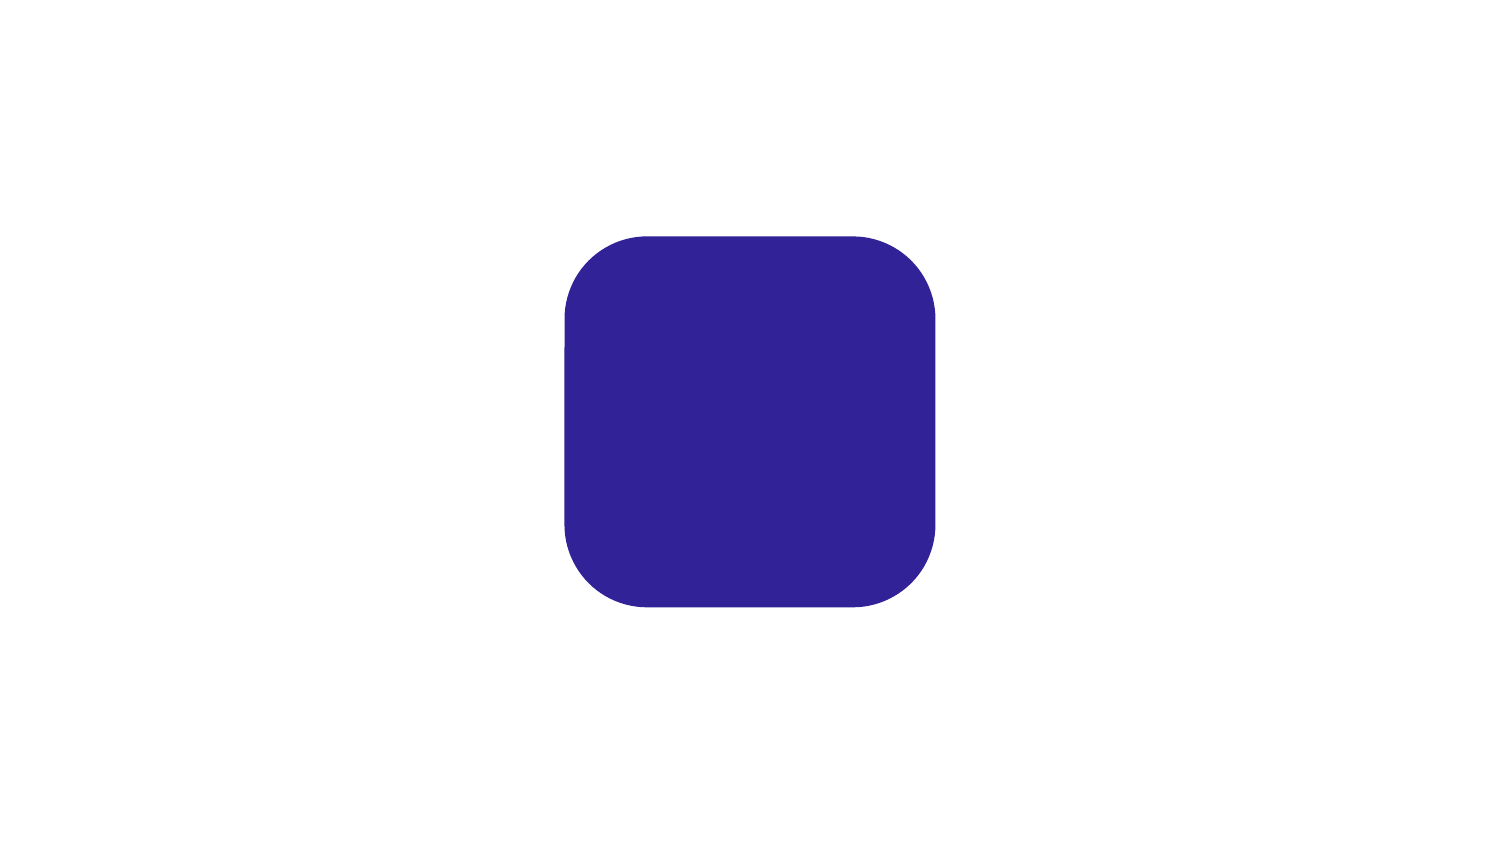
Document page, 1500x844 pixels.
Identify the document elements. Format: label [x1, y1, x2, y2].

text_box [562, 234, 938, 610]
